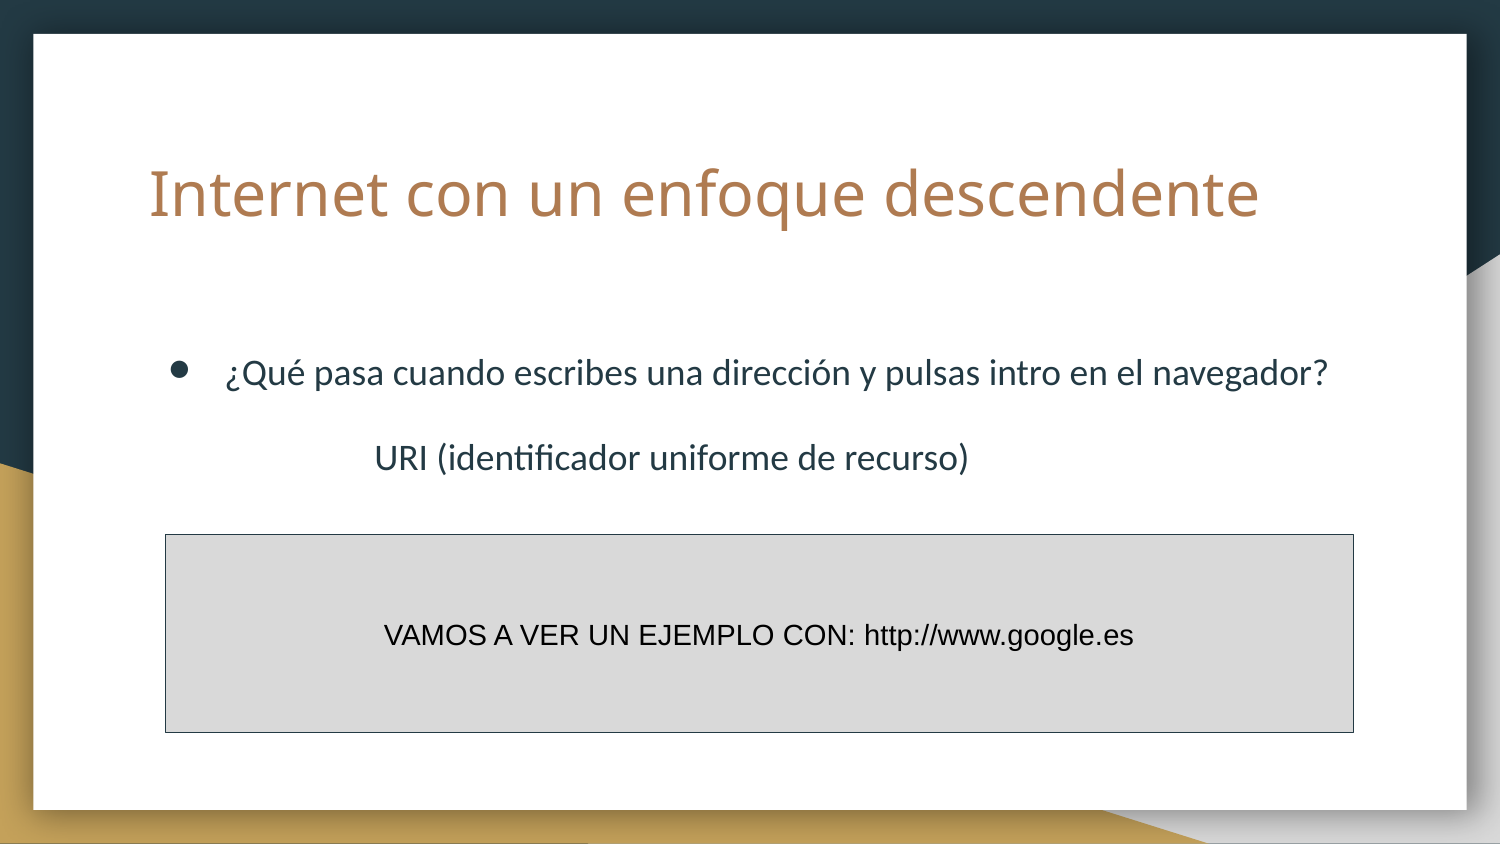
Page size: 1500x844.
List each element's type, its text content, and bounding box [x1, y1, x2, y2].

text_box VAMOS A VER UN EJEMPLO CON: http://www.google.es [165, 534, 1354, 733]
list ¿Qué pasa cuando escribes una dirección y pulsas intro en el navegador? URI (identificador uniforme de recurso) [134, 326, 1366, 484]
title Internet con un enfoque descendente [134, 138, 1366, 296]
